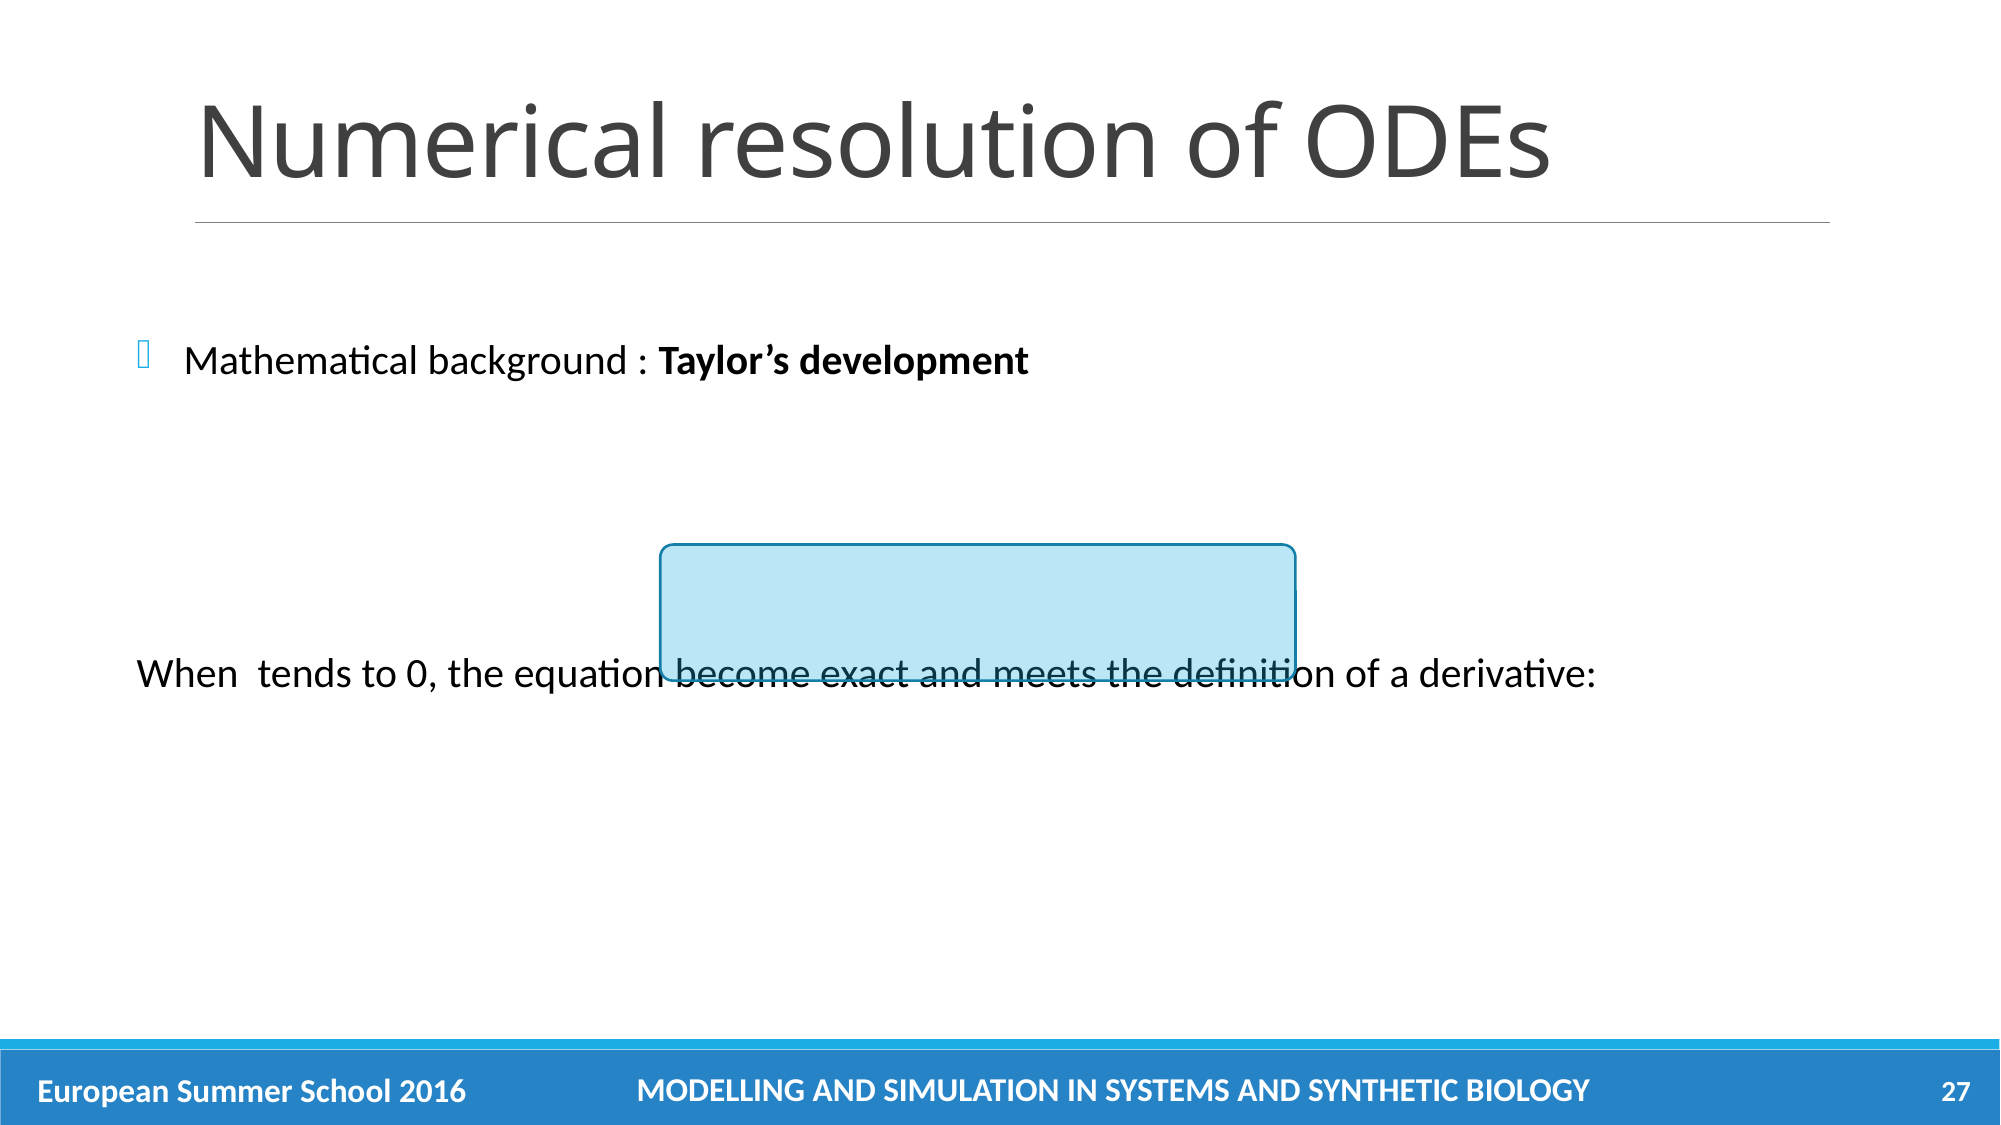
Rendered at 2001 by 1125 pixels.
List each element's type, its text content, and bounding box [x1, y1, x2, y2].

footer Modelling and simulation in systems and synthetic biology [543, 1058, 1684, 1119]
slide_number European Summer School 2016 [22, 1059, 490, 1120]
text_box [658, 543, 1297, 682]
slide_number 27 [1770, 1059, 1986, 1120]
title Numerical resolution of ODEs [180, 47, 1830, 206]
